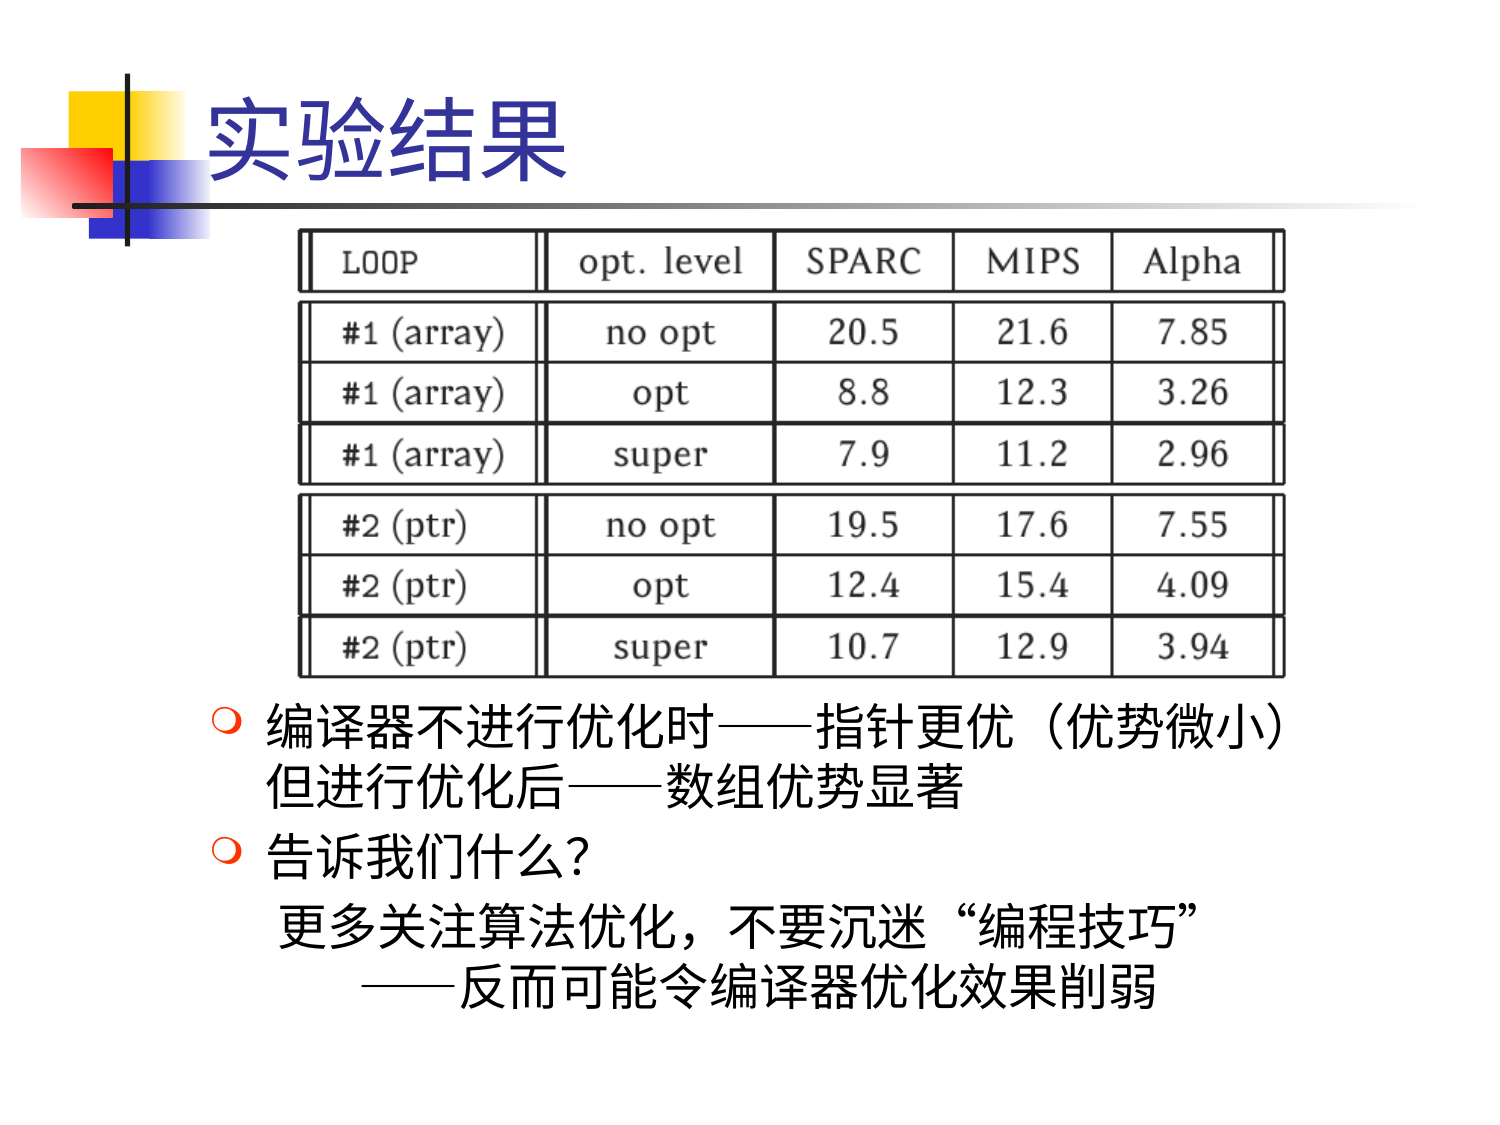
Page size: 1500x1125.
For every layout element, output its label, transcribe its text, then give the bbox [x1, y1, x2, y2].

picture [289, 224, 1292, 684]
list 编译器不进行优化时——指针更优（优势微小） 但进行优化后——数组优势显著 告诉我们什么？ 更多关注算法优化，不要沉迷“编程技巧” ——反而可能令编译器优化效果削弱 [193, 224, 1469, 1000]
title 实验结果 [188, 12, 1468, 200]
